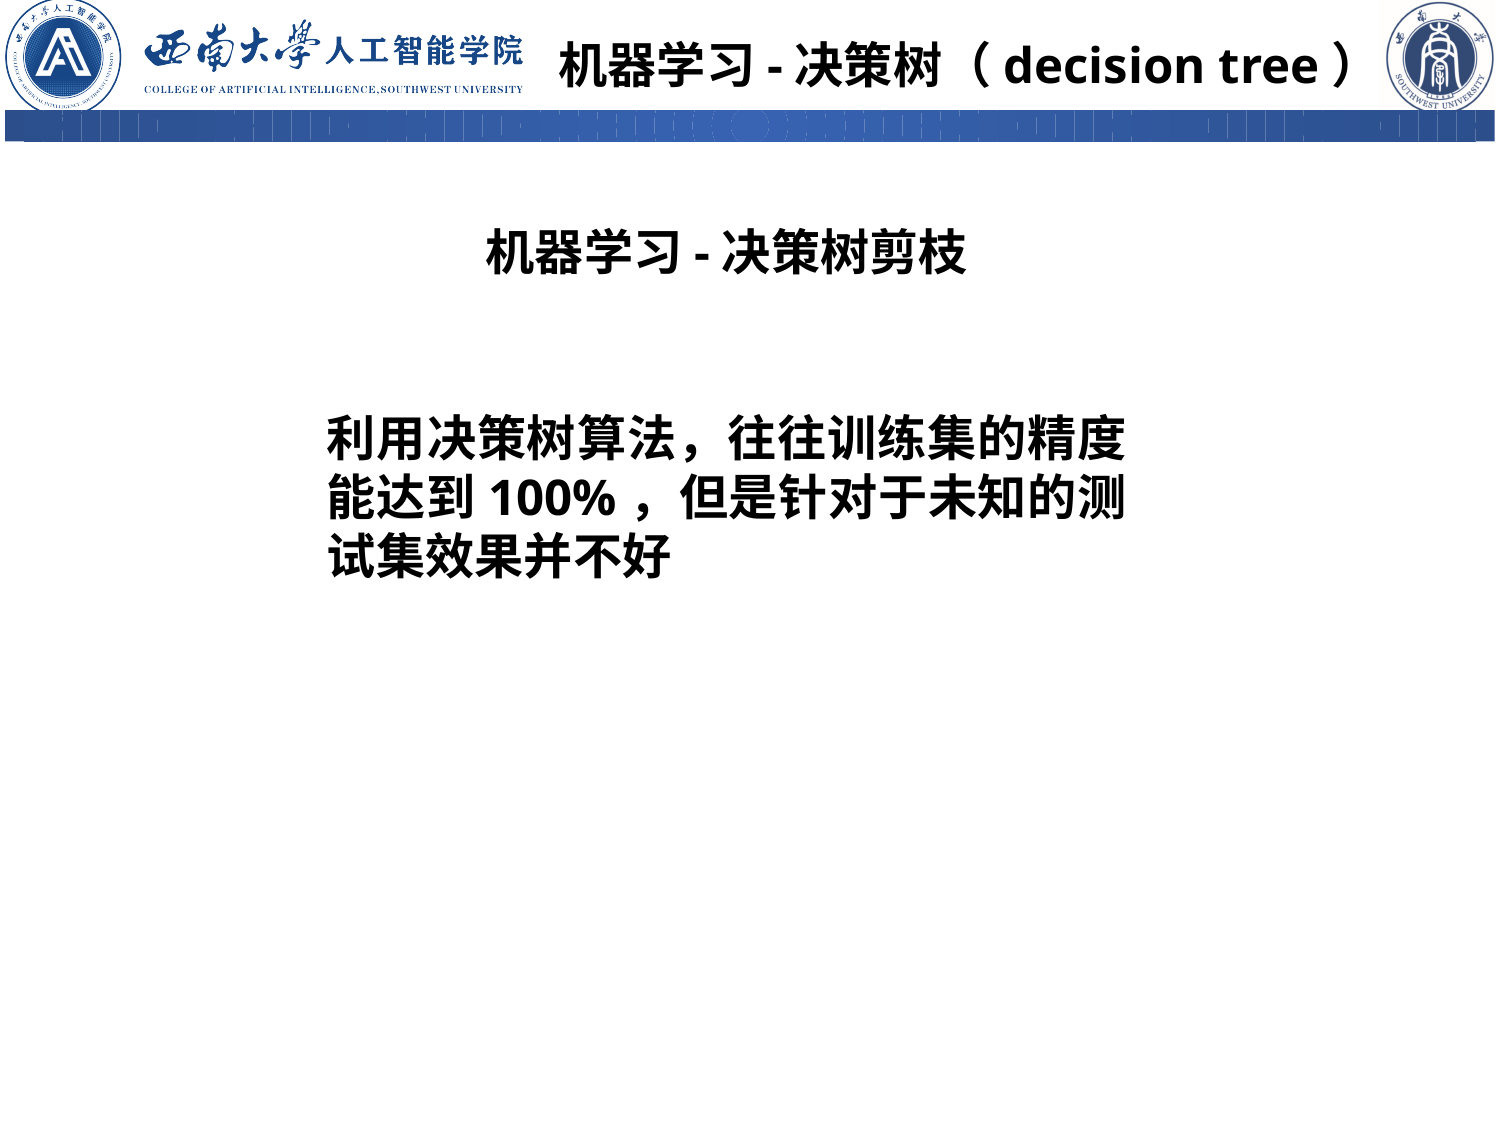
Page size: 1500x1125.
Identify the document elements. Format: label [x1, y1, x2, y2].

picture [5, 0, 523, 117]
text_box [4, 109, 1496, 142]
picture [1378, 0, 1495, 118]
text_box [470, 213, 983, 288]
text_box [312, 399, 1142, 592]
text_box [543, 27, 1378, 102]
